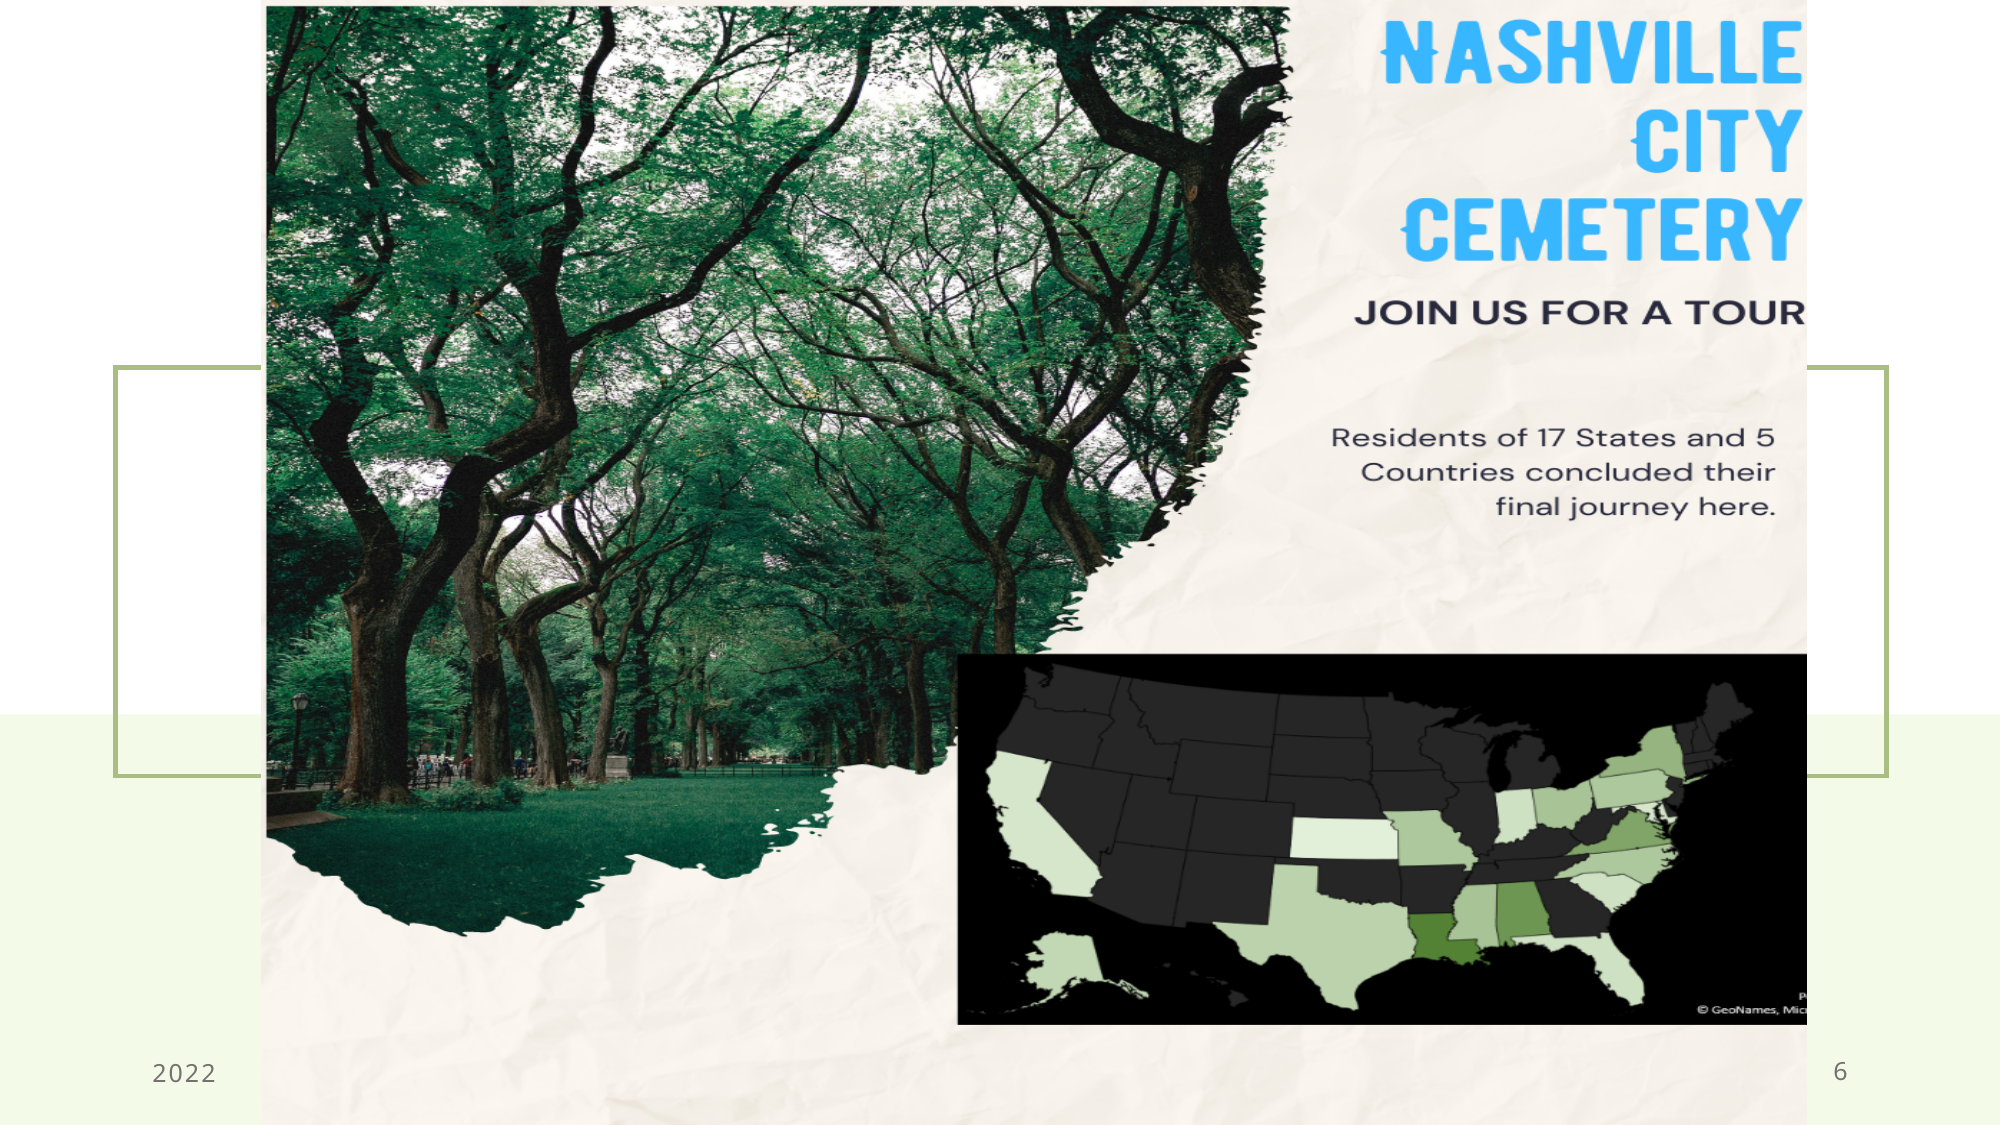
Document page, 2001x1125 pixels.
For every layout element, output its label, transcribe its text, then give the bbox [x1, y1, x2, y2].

picture [261, 0, 1807, 1125]
slide_number 6 [1807, 1042, 1863, 1103]
slide_number 2022 [137, 1042, 261, 1103]
